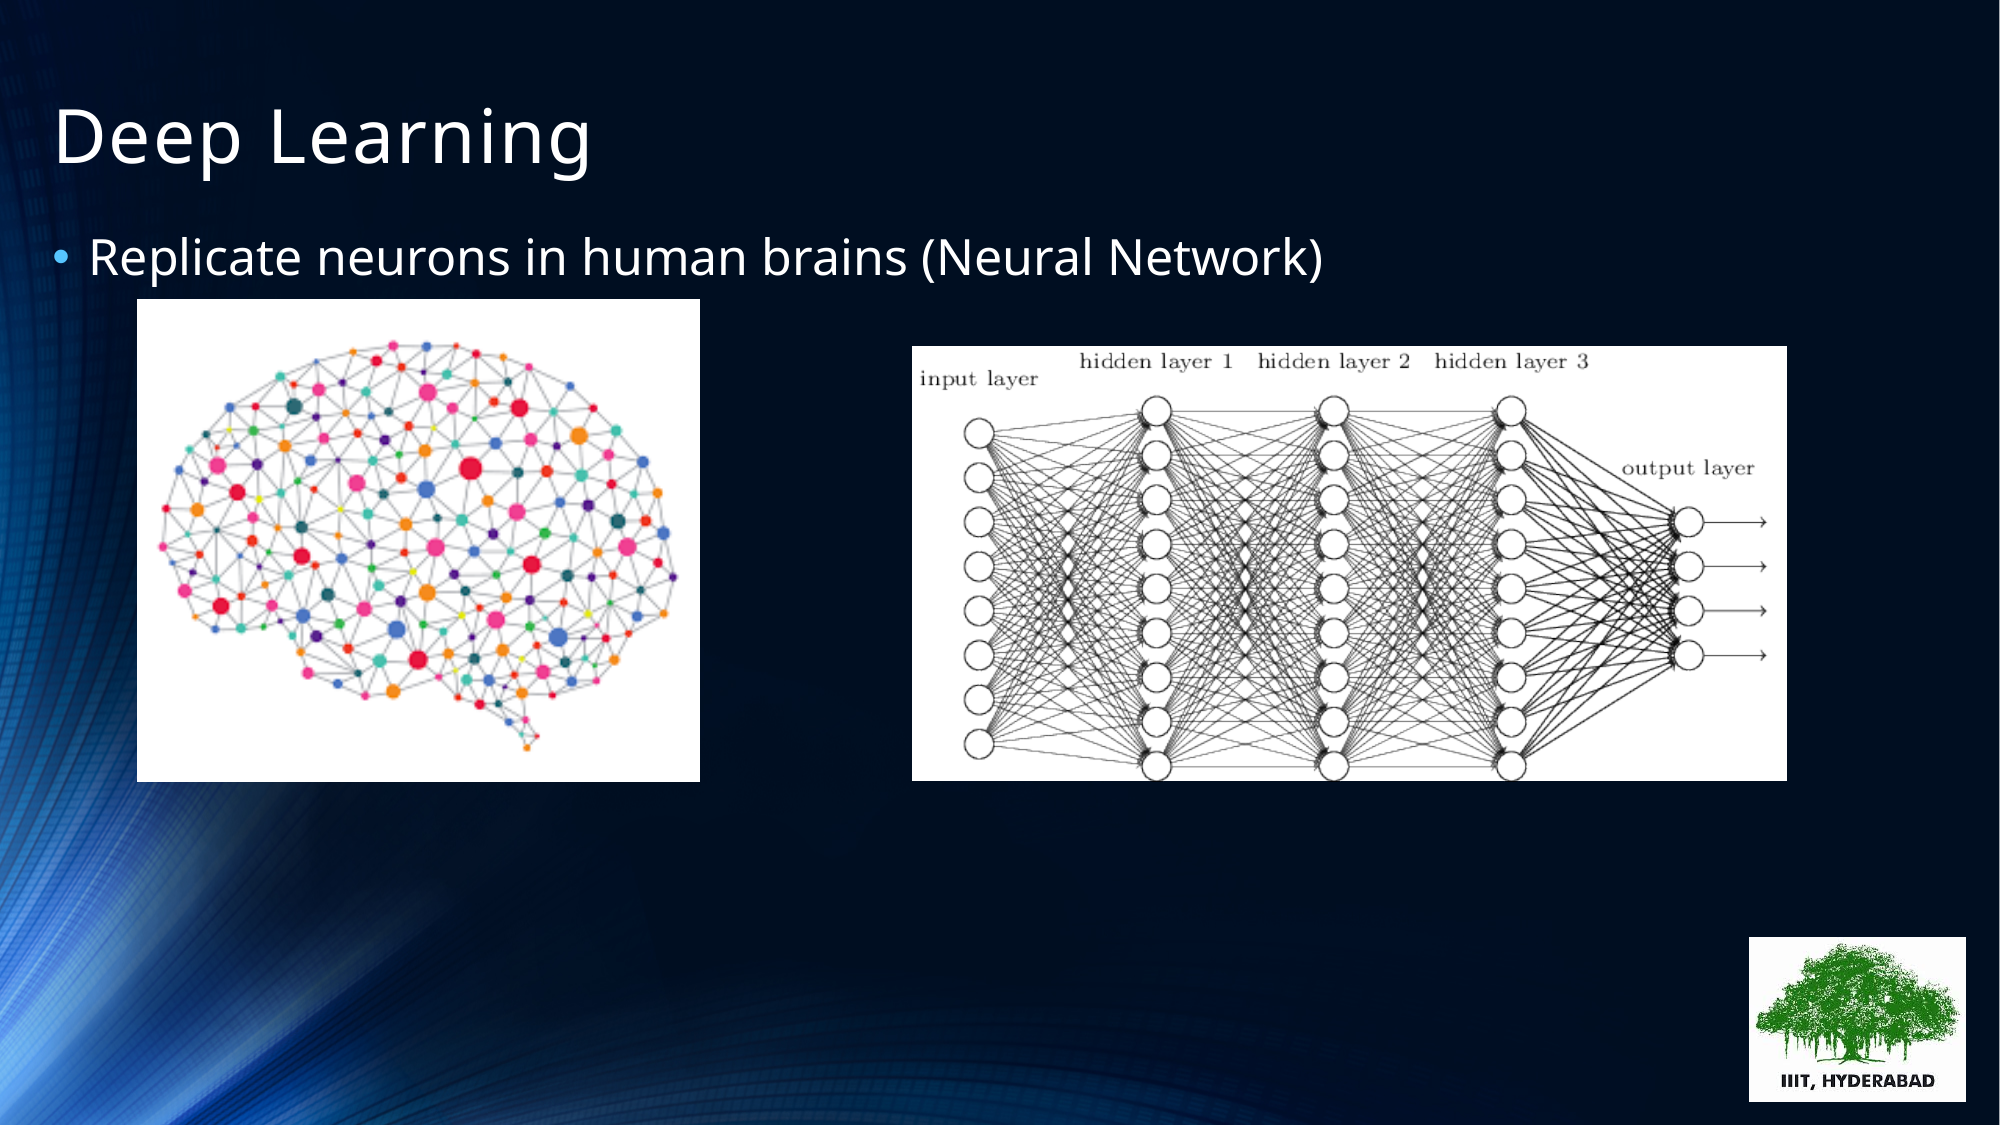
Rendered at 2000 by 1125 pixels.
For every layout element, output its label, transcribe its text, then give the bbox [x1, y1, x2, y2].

picture [0, 0, 2000, 1125]
list Replicate neurons in human brains (Neural Network) [37, 224, 1913, 900]
title Deep Learning [37, 50, 1913, 188]
